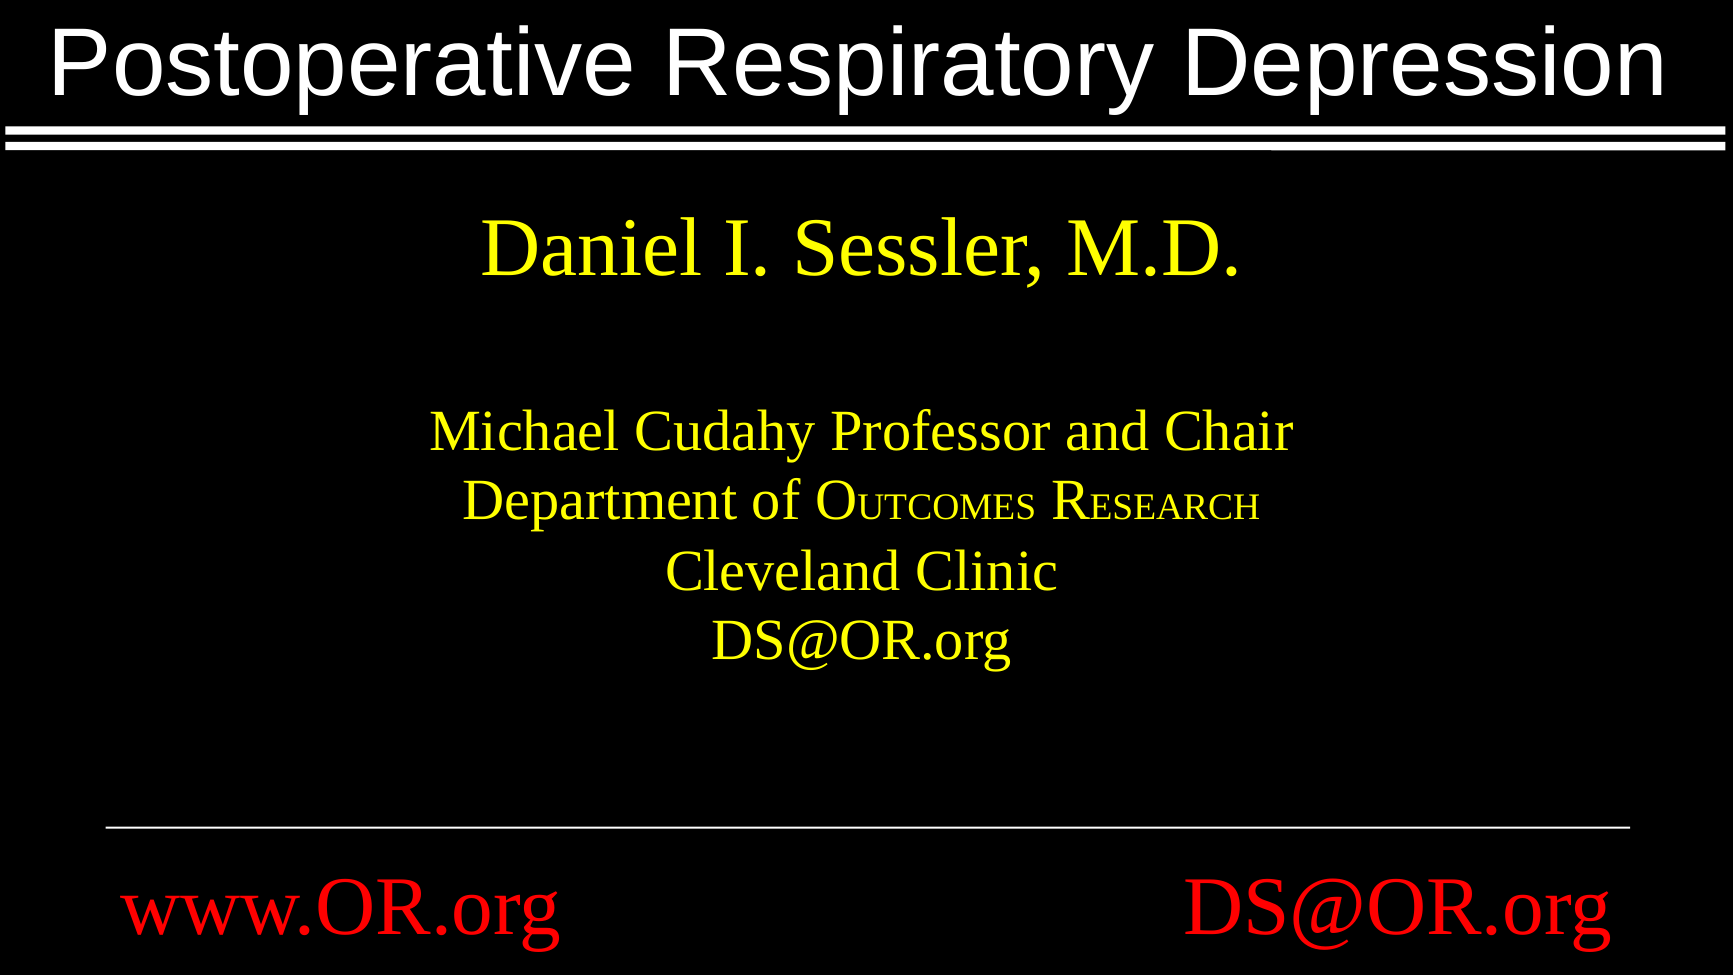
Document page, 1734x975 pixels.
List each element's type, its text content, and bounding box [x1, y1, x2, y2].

text_box www.OR.org DS@OR.org [105, 843, 1677, 959]
text_box Daniel I. Sessler, M.D. Michael Cudahy Professor and Chair Department of OUTCOMES RESEARCH Cleveland Clinic DS@OR.org [15, 183, 1708, 832]
title Postoperative Respiratory Depression [0, 0, 1718, 137]
